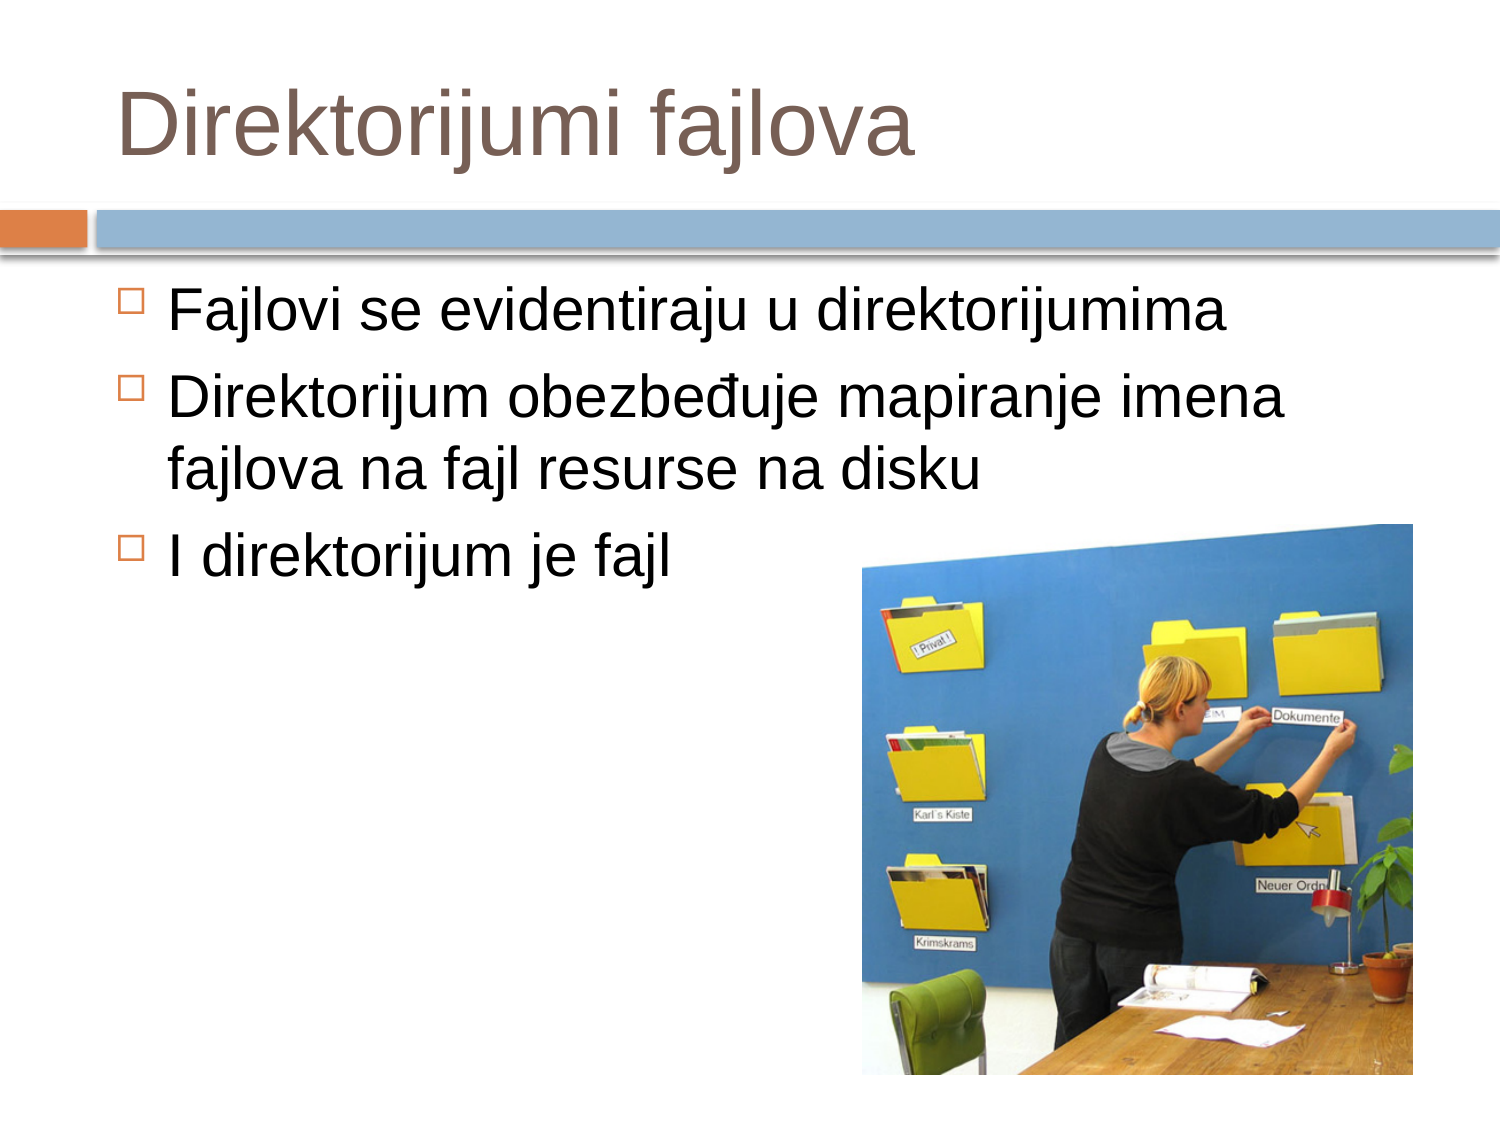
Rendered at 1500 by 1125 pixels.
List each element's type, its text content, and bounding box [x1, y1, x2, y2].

picture [862, 524, 1413, 1076]
list Fajlovi se evidentiraju u direktorijumima Direktorijum obezbeđuje mapiranje imena fajlova na fajl resurse na disku I direktorijum je fajl [100, 262, 1438, 1000]
title Direktorijumi fajlova [100, 37, 1438, 200]
